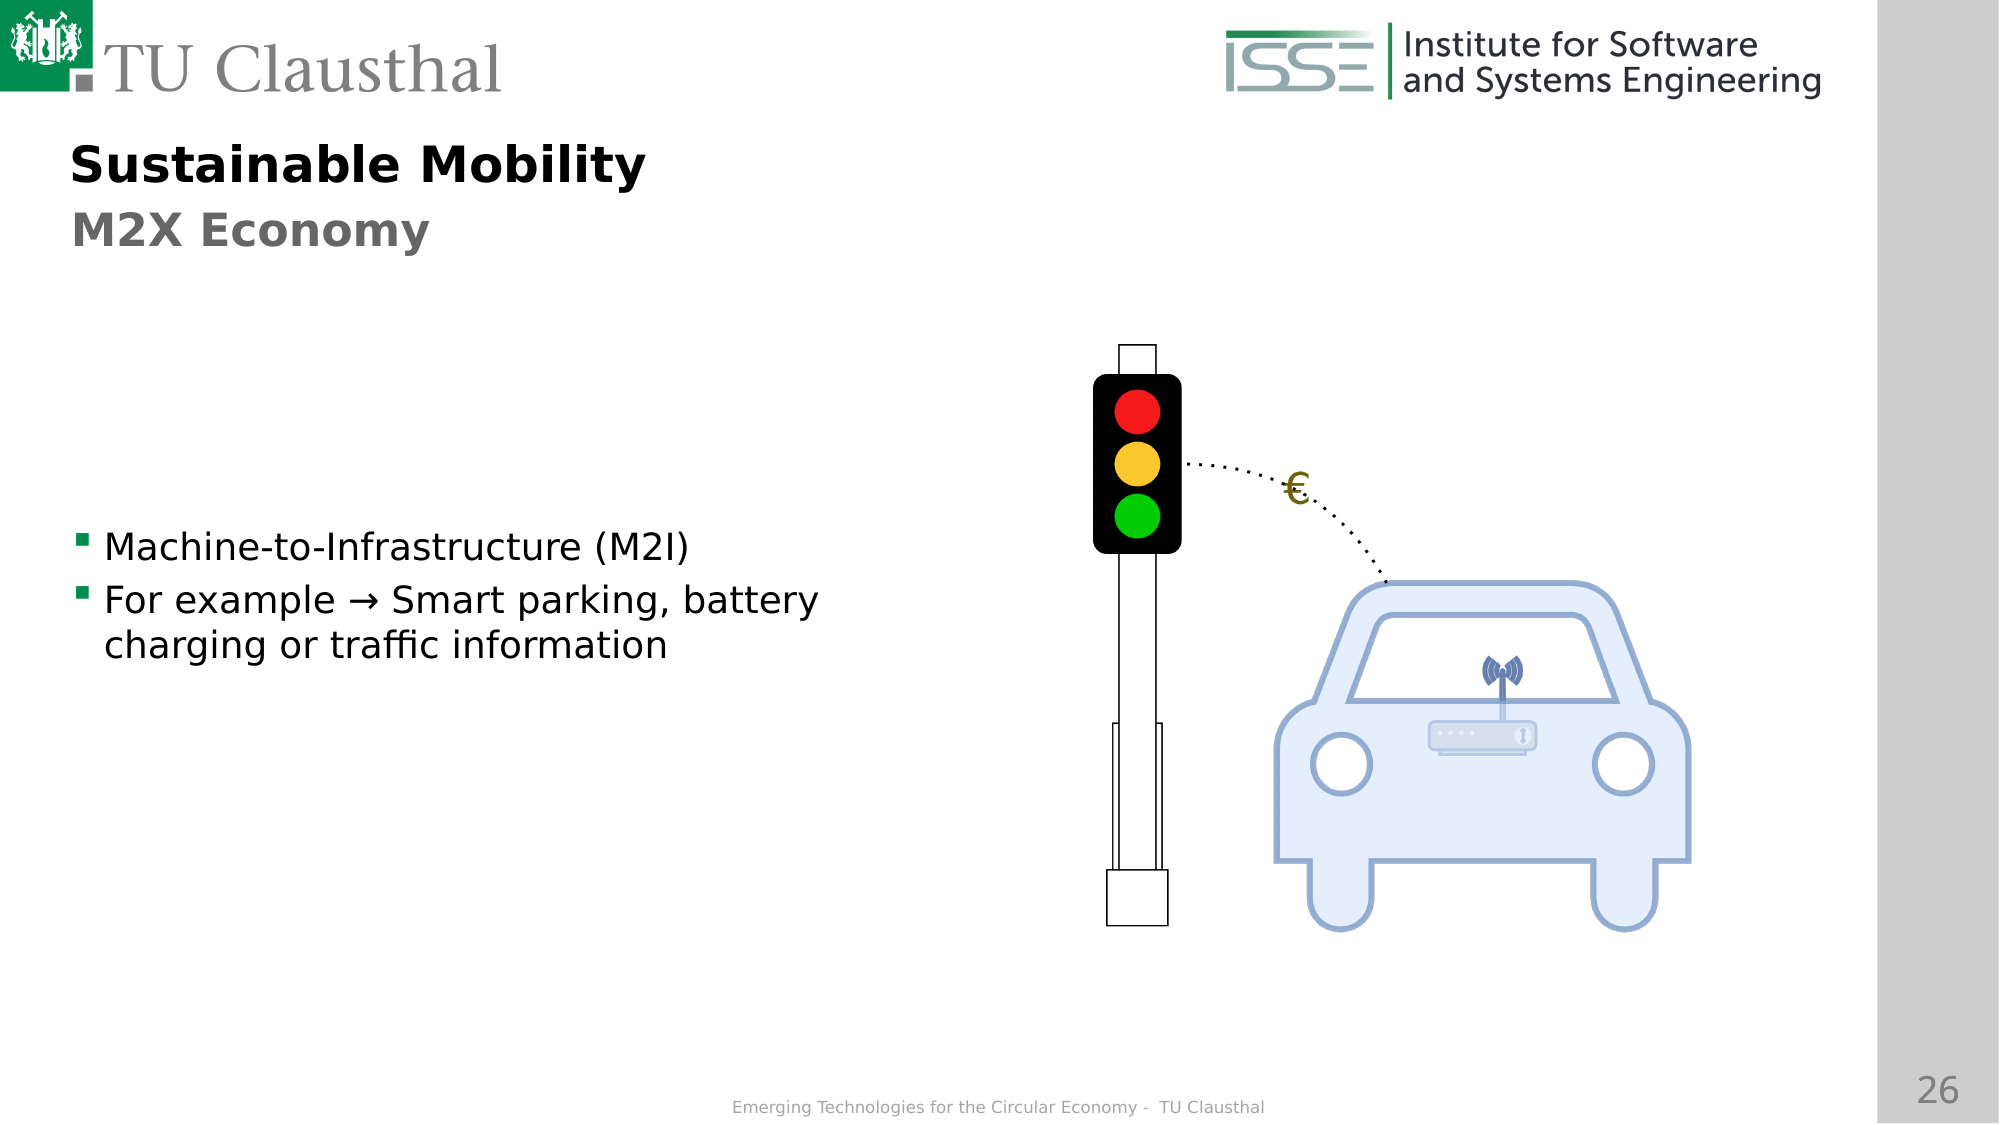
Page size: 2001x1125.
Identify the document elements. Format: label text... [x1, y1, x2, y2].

picture [1093, 344, 1692, 944]
text_box Machine-to-Infrastructure (M2I) For example → Smart parking, battery charging or traffic information [57, 207, 974, 1034]
picture [1218, 22, 1826, 106]
text_box Sustainable Mobility [54, 125, 1818, 207]
picture [0, 0, 501, 92]
text_box M2X Economy [70, 188, 1769, 269]
